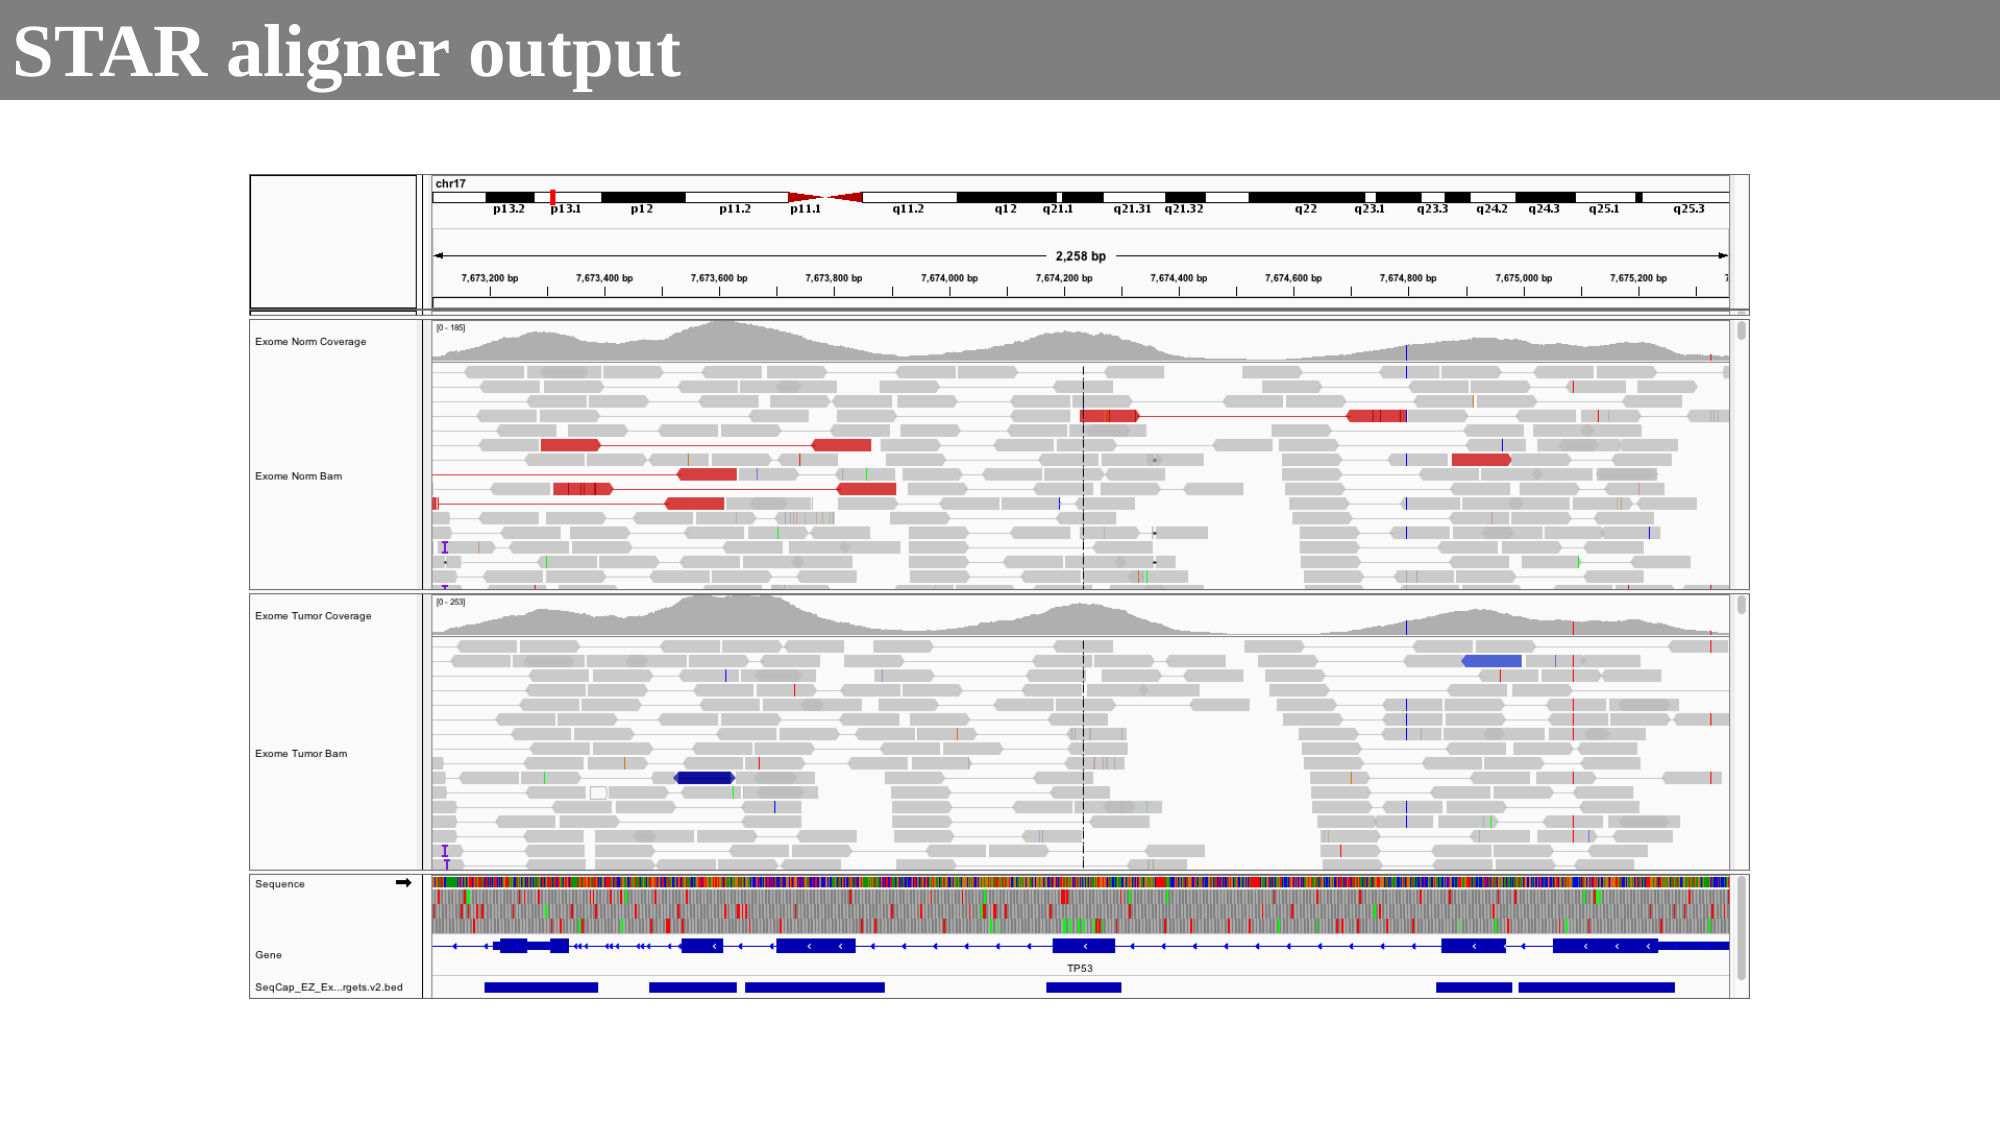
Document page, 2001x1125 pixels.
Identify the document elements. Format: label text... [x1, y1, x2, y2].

picture [249, 174, 1751, 1000]
title STAR aligner output [12, 0, 1641, 92]
